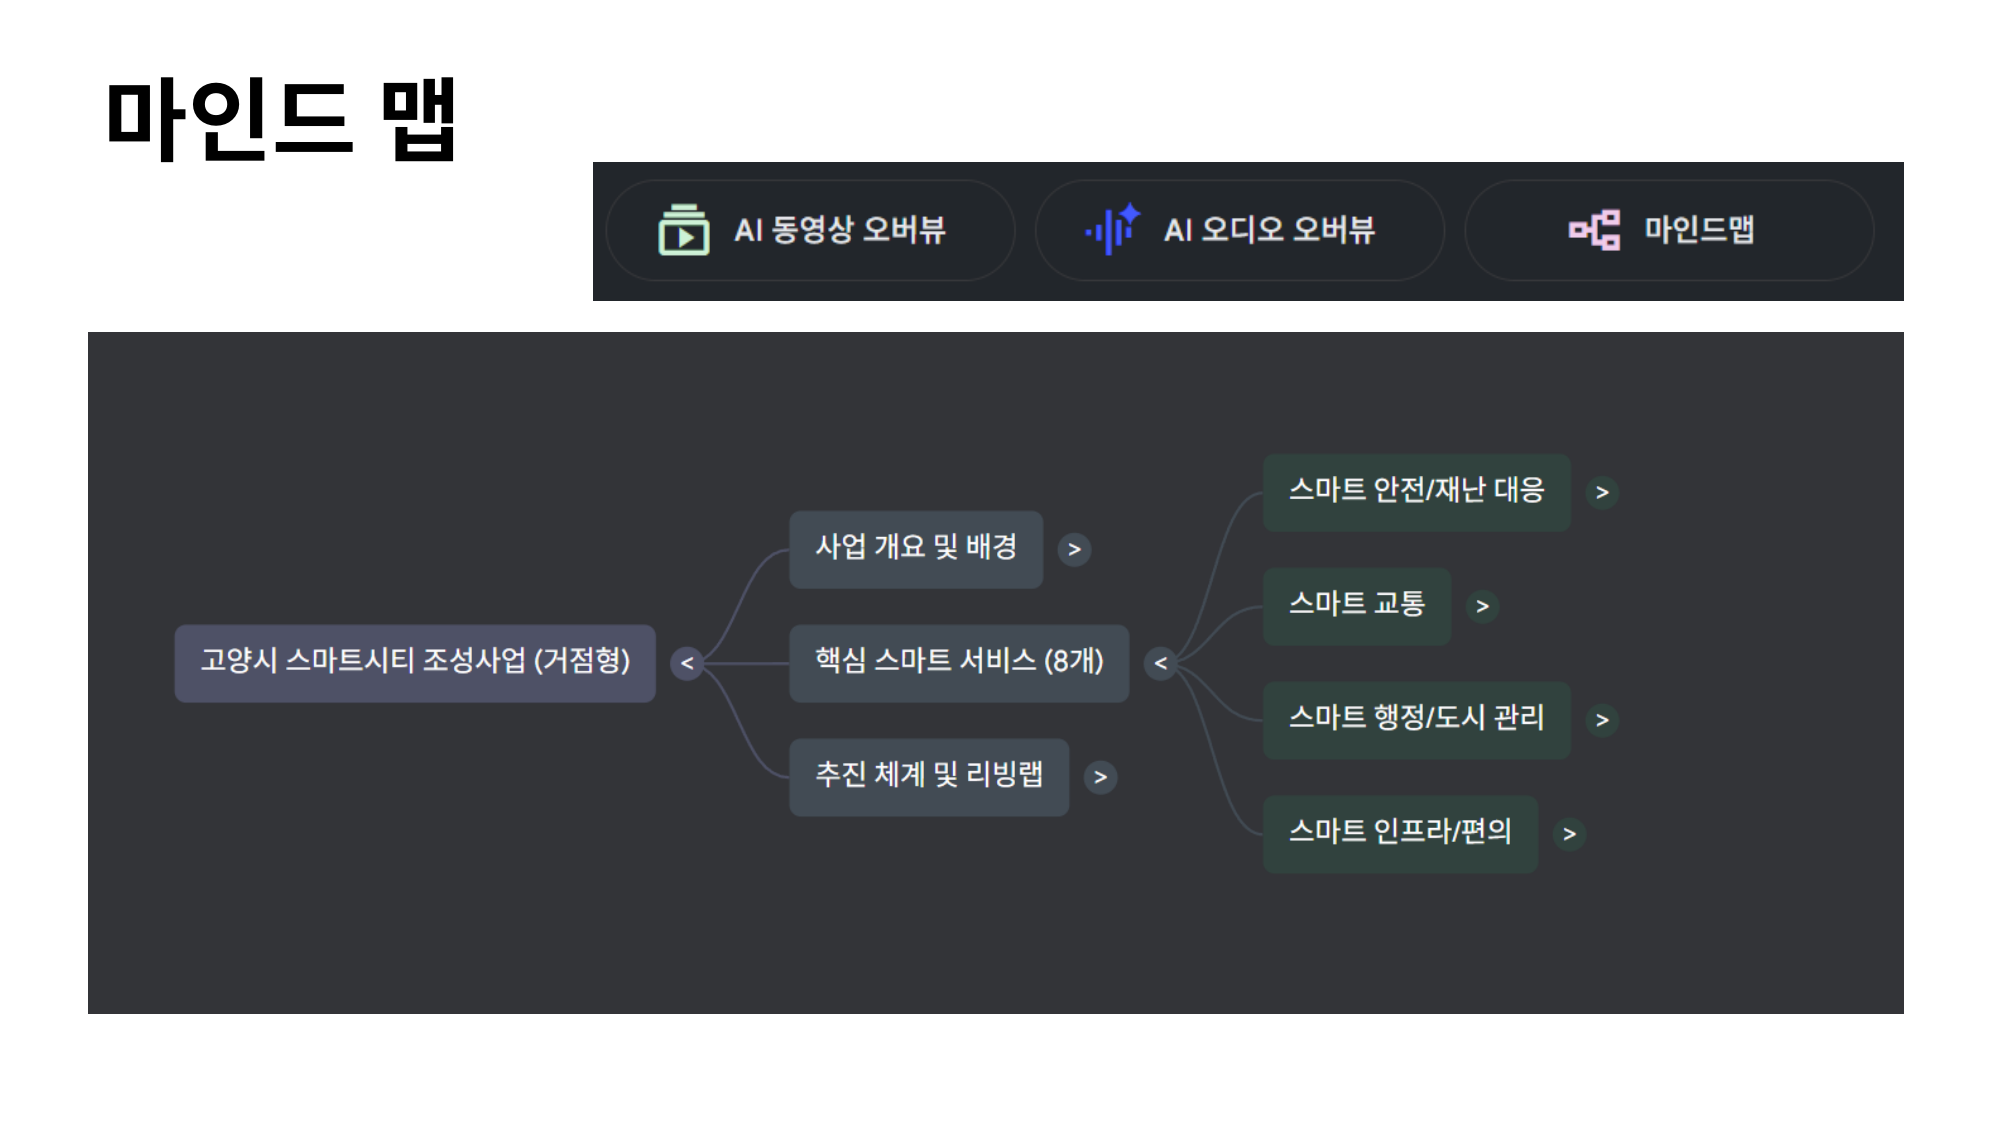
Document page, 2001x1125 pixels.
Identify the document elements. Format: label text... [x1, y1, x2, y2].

picture [88, 332, 1904, 1014]
picture [593, 162, 1904, 301]
title 마인드 맵 [88, 59, 1904, 191]
